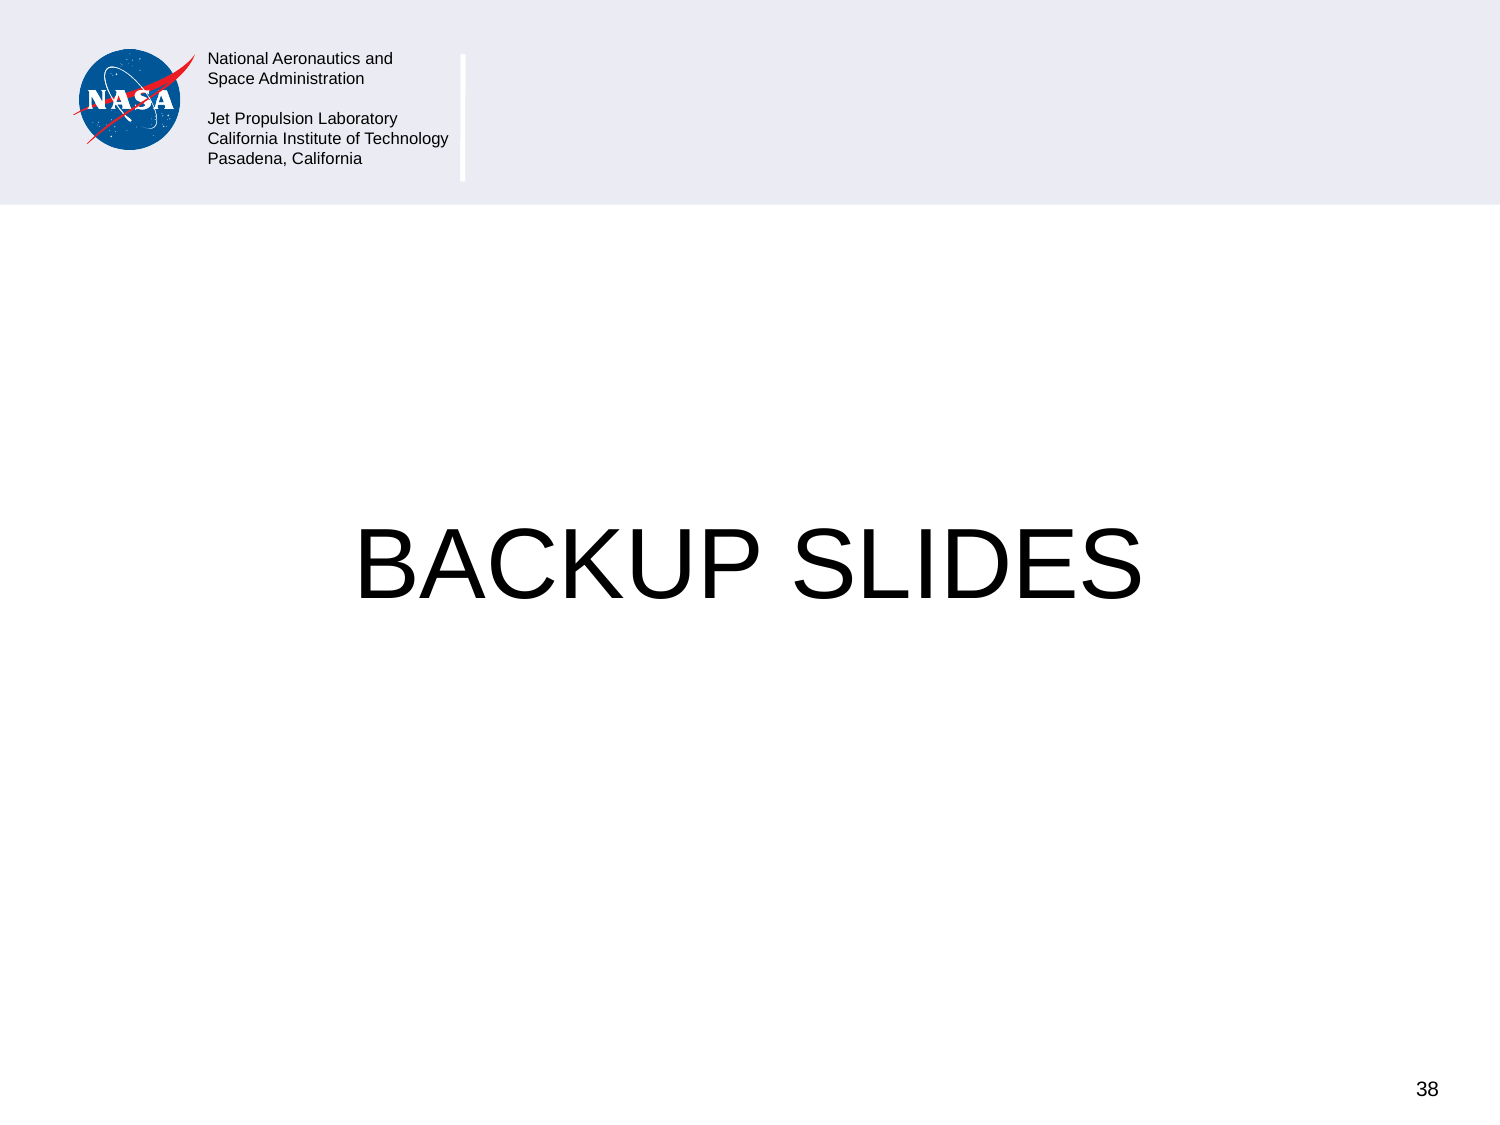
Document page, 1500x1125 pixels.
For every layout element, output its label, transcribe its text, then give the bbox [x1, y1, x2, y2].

list BACKUP SLIDES [0, 491, 1500, 634]
picture [73, 49, 200, 156]
